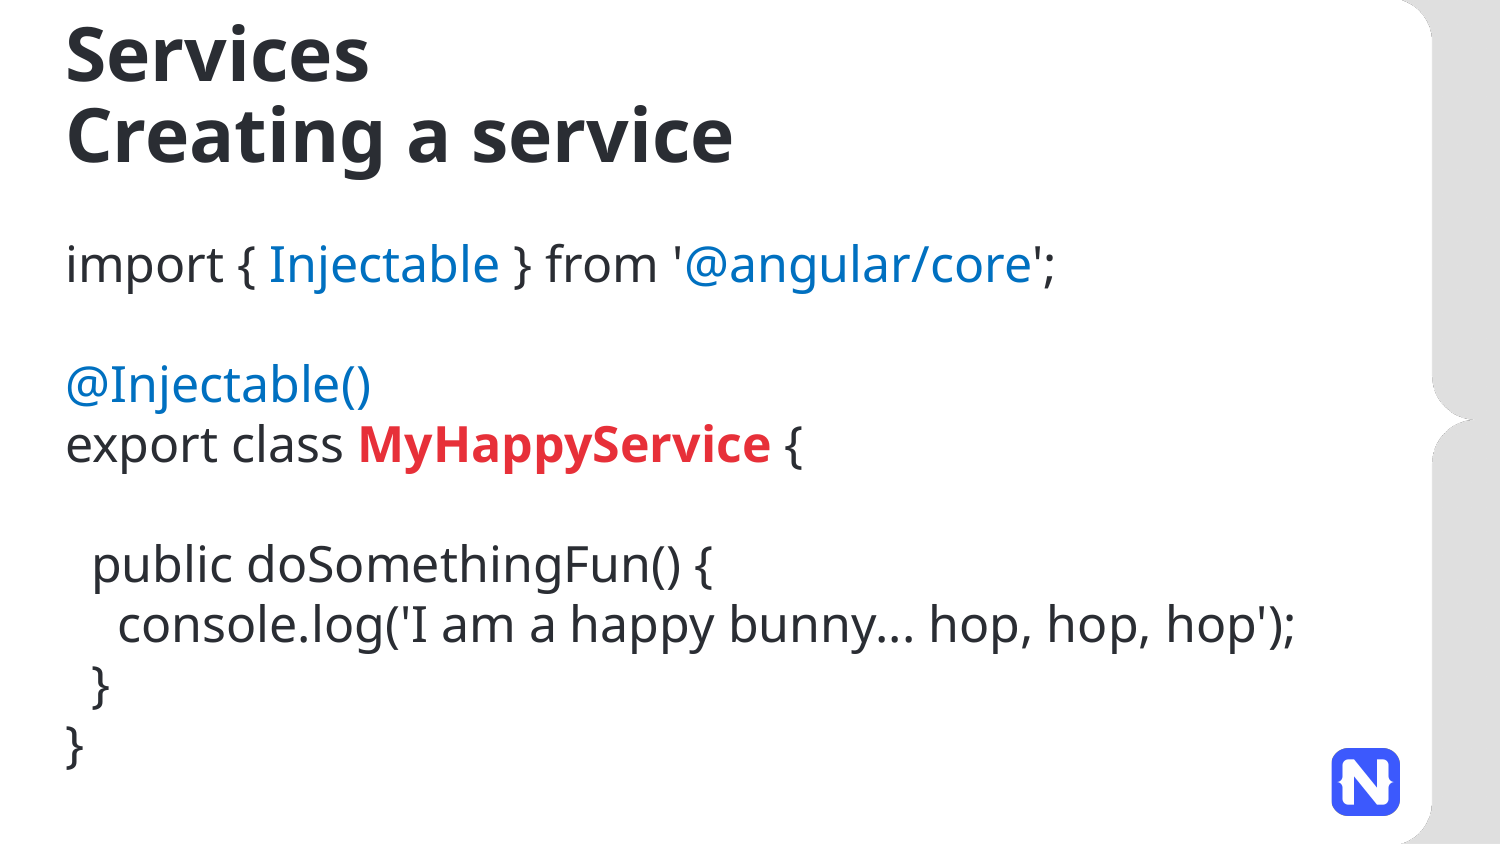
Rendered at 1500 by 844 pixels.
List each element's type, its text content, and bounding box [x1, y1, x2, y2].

picture [1331, 0, 1500, 844]
title Services Creating a service [53, 64, 1449, 132]
list import { Injectable } from '@angular/core'; @Injectable() export class MyHappyService { public doSomethingFun() { console.log('I am a happy bunny... hop, hop, hop'); } } [53, 221, 1449, 658]
